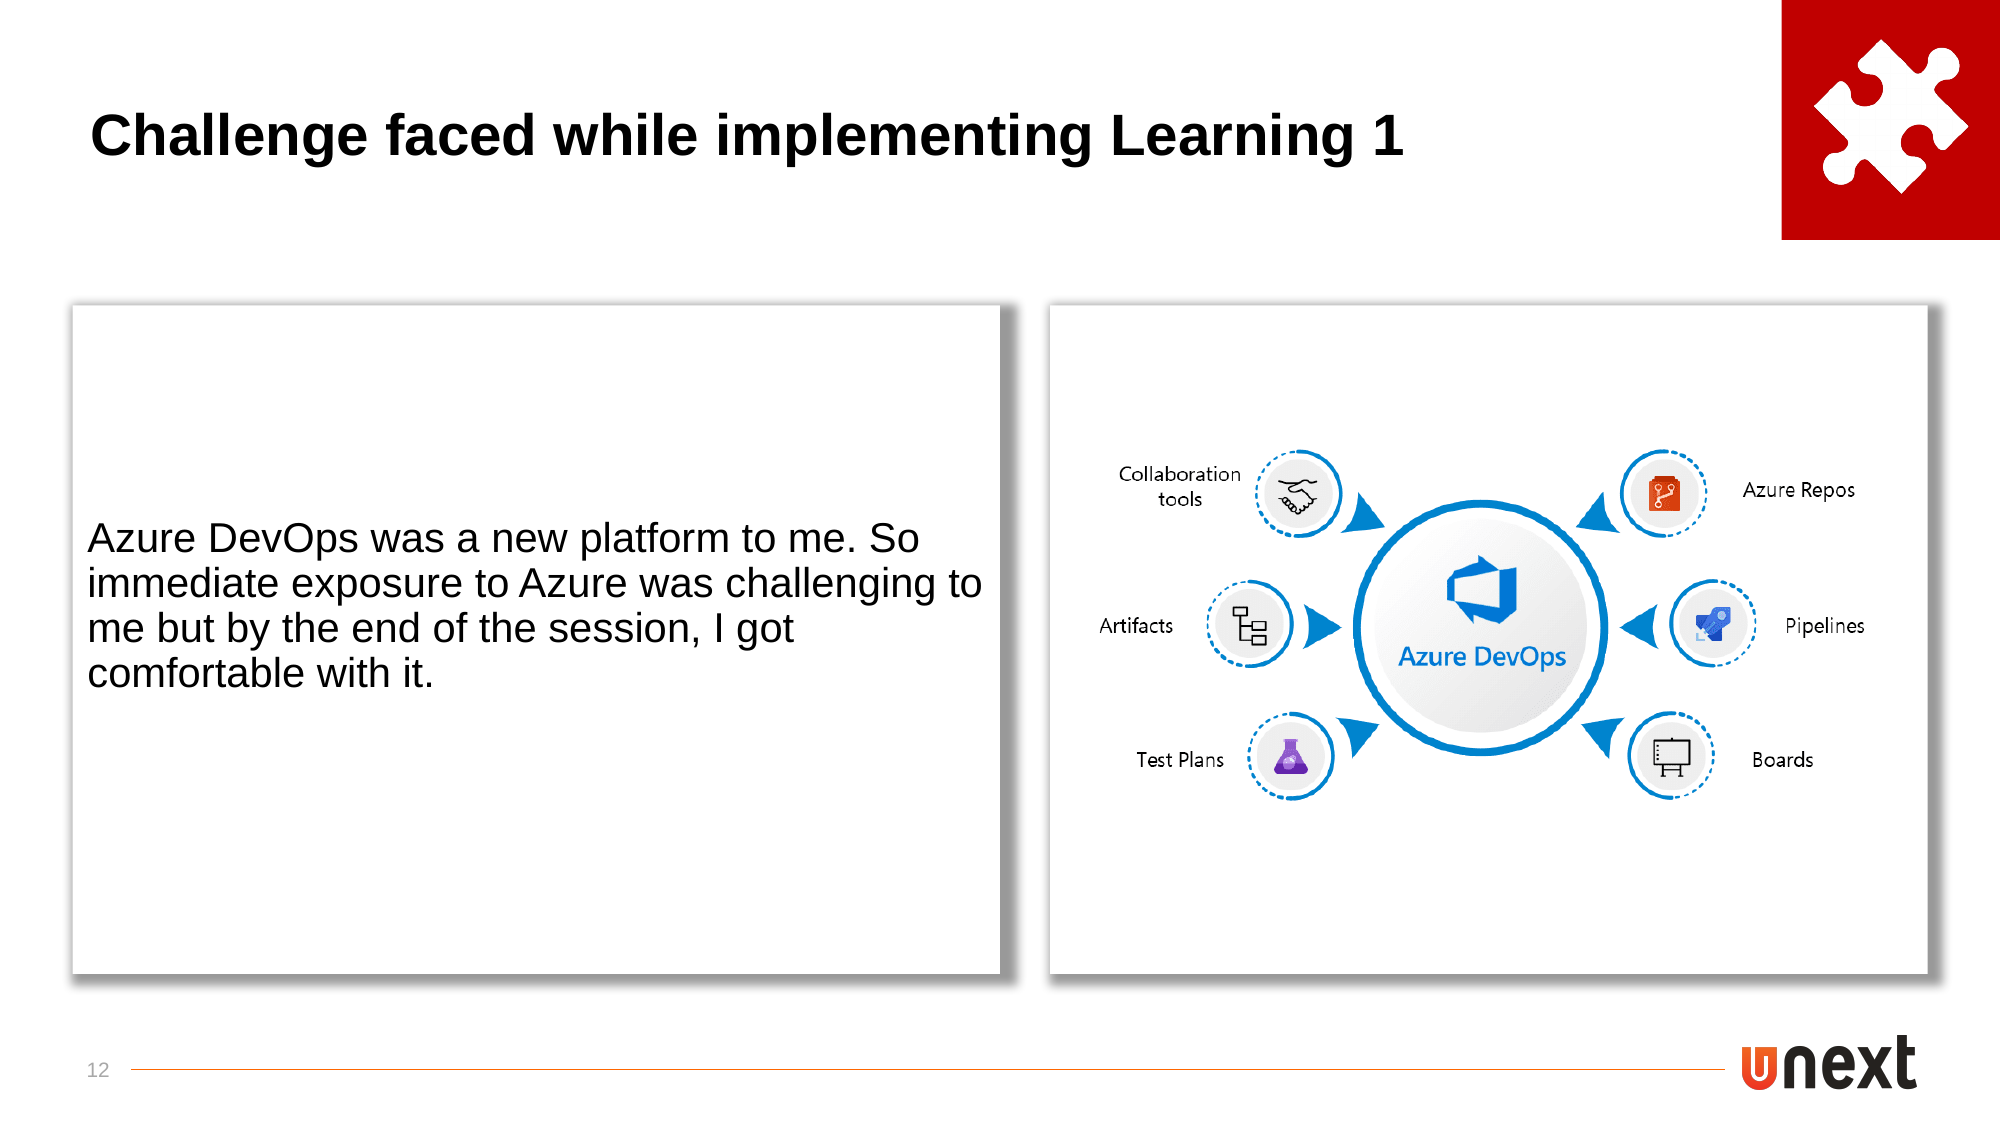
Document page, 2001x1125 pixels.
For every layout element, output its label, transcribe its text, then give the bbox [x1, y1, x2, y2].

text_box Azure DevOps was a new platform to me. So immediate exposure to Azure was challenging to me but by the end of the session, I got comfortable with it. [72, 305, 1000, 974]
picture [1742, 1035, 1917, 1090]
picture [1049, 408, 1913, 841]
picture [1798, 27, 1984, 213]
title Challenge faced while implementing Learning 1 [76, 78, 1798, 196]
text_box [1050, 305, 1928, 974]
text_box [1781, 0, 2000, 241]
slide_number 12 [48, 1047, 110, 1091]
